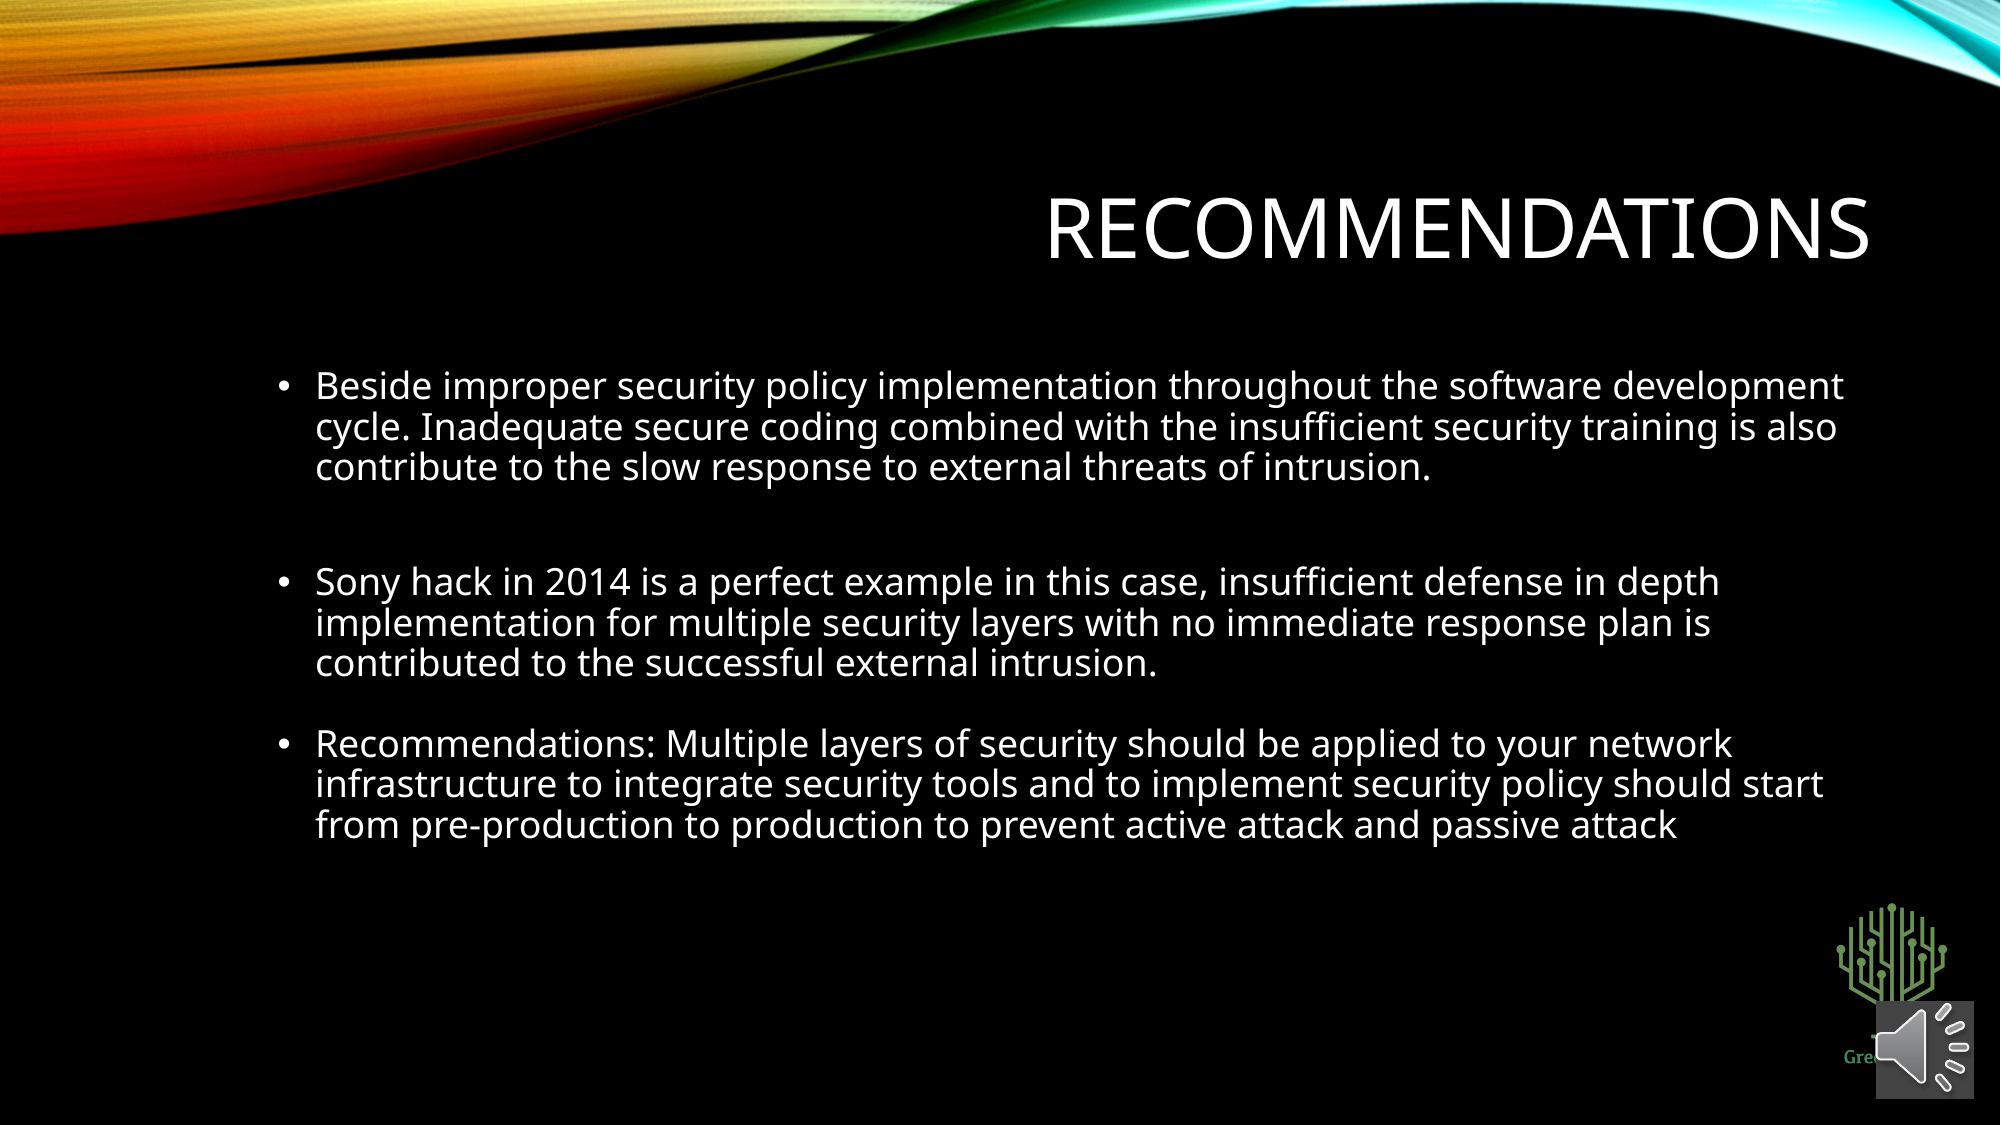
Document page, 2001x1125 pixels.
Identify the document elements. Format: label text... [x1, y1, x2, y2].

picture [0, 0, 2000, 237]
list Beside improper security policy implementation throughout the software development cycle. Inadequate secure coding combined with the insufficient security training is also contribute to the slow response to external threats of intrusion. Sony hack in 2014 is a perfect example in this case, insufficient defense in depth implementation for multiple security layers with no immediate response plan is contributed to the successful external intrusion. Recommendations: Multiple layers of security should be applied to your network infrastructure to integrate security tools and to implement security policy should start from pre-production to production to prevent active attack and passive attack [112, 360, 1888, 1021]
picture [1817, 892, 1976, 1101]
title RECOMMENDATIONS [474, 125, 1888, 338]
